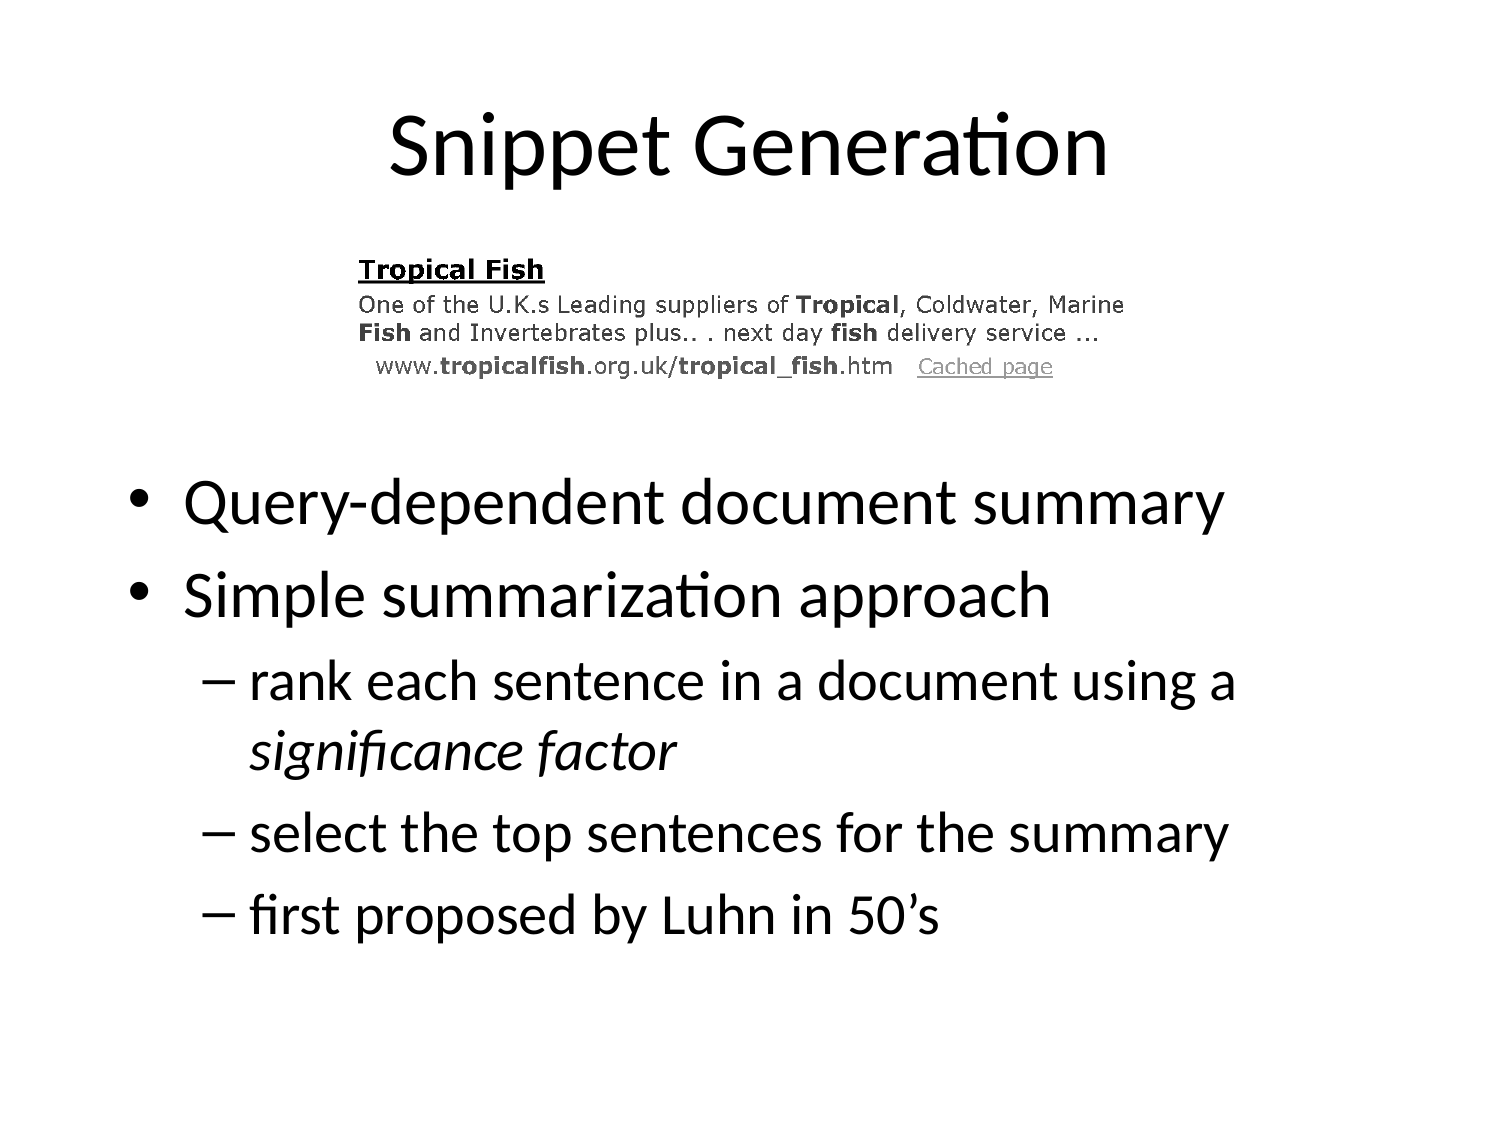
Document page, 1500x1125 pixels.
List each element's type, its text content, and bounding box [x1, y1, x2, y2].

picture [349, 249, 1135, 392]
title Snippet Generation [75, 45, 1425, 233]
list Query-dependent document summary Simple summarization approach rank each sentence in a document using a significance factor select the top sentences for the summary first proposed by Luhn in 50’s [112, 450, 1463, 1030]
